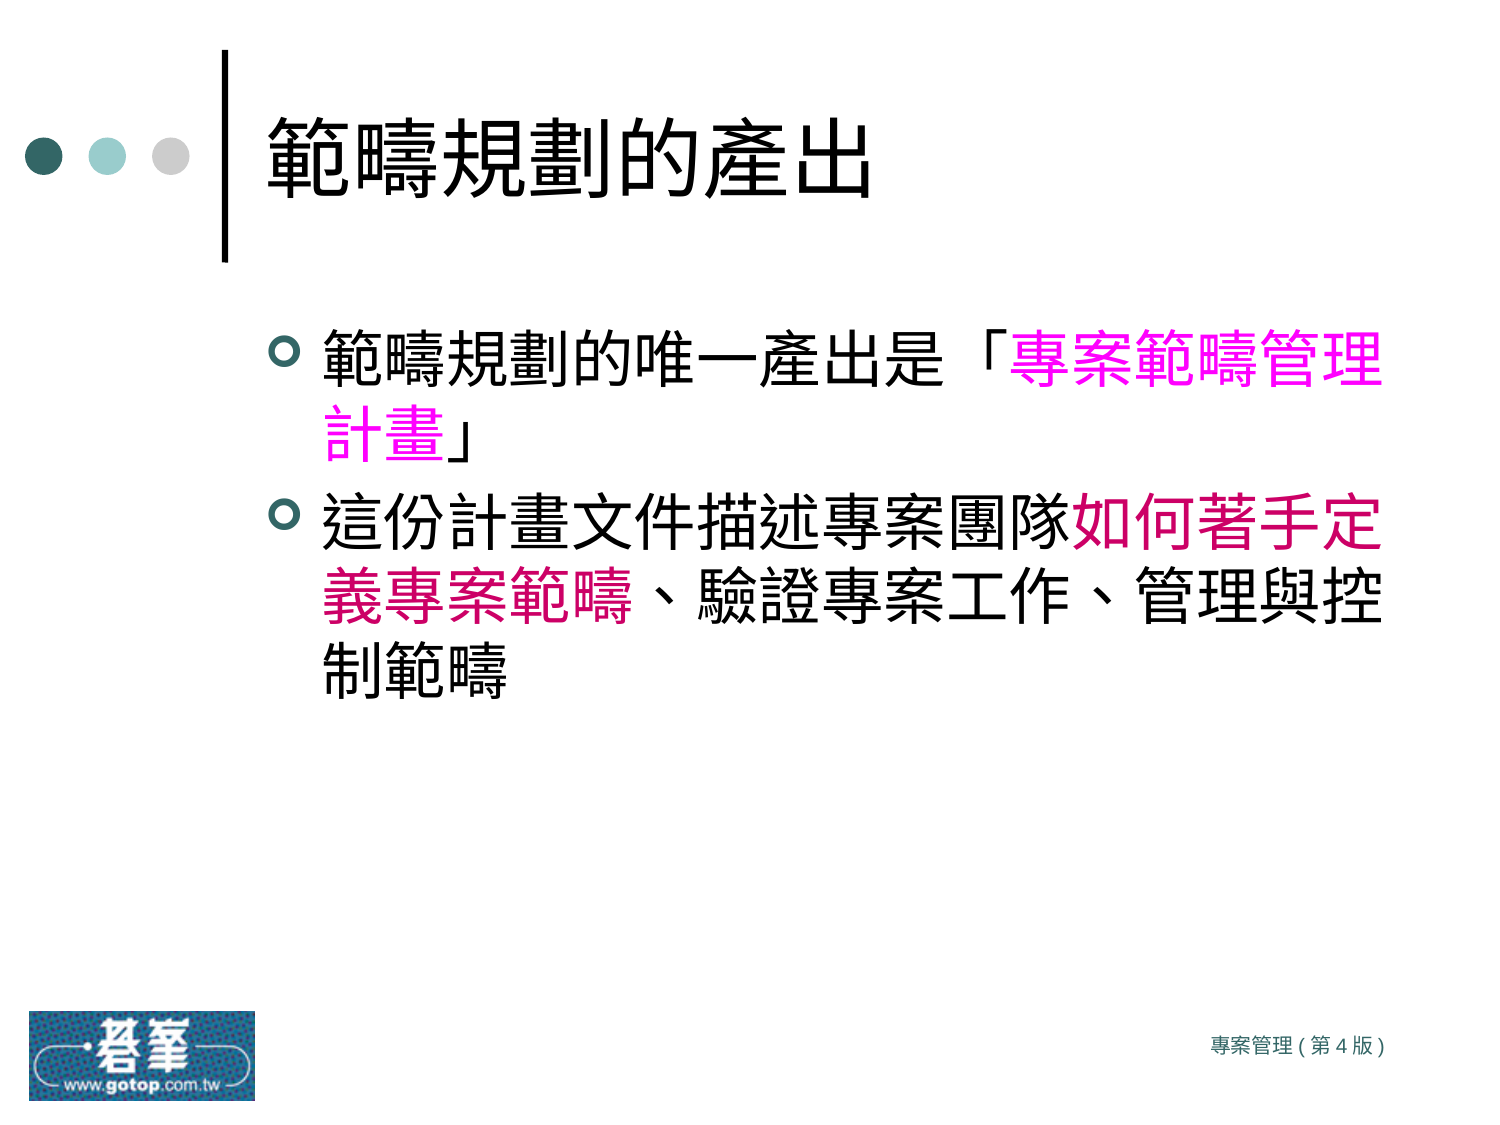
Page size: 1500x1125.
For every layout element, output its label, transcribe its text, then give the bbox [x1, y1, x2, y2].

title 範疇規劃的產出 [249, 31, 1400, 282]
picture [29, 1011, 255, 1101]
slide_number 專案管理(第4版) [1087, 1025, 1400, 1100]
list 範疇規劃的唯一產出是「專案範疇管理計畫」 這份計畫文件描述專案團隊如何著手定義專案範疇、驗證專案工作、管理與控制範疇 [249, 312, 1400, 988]
